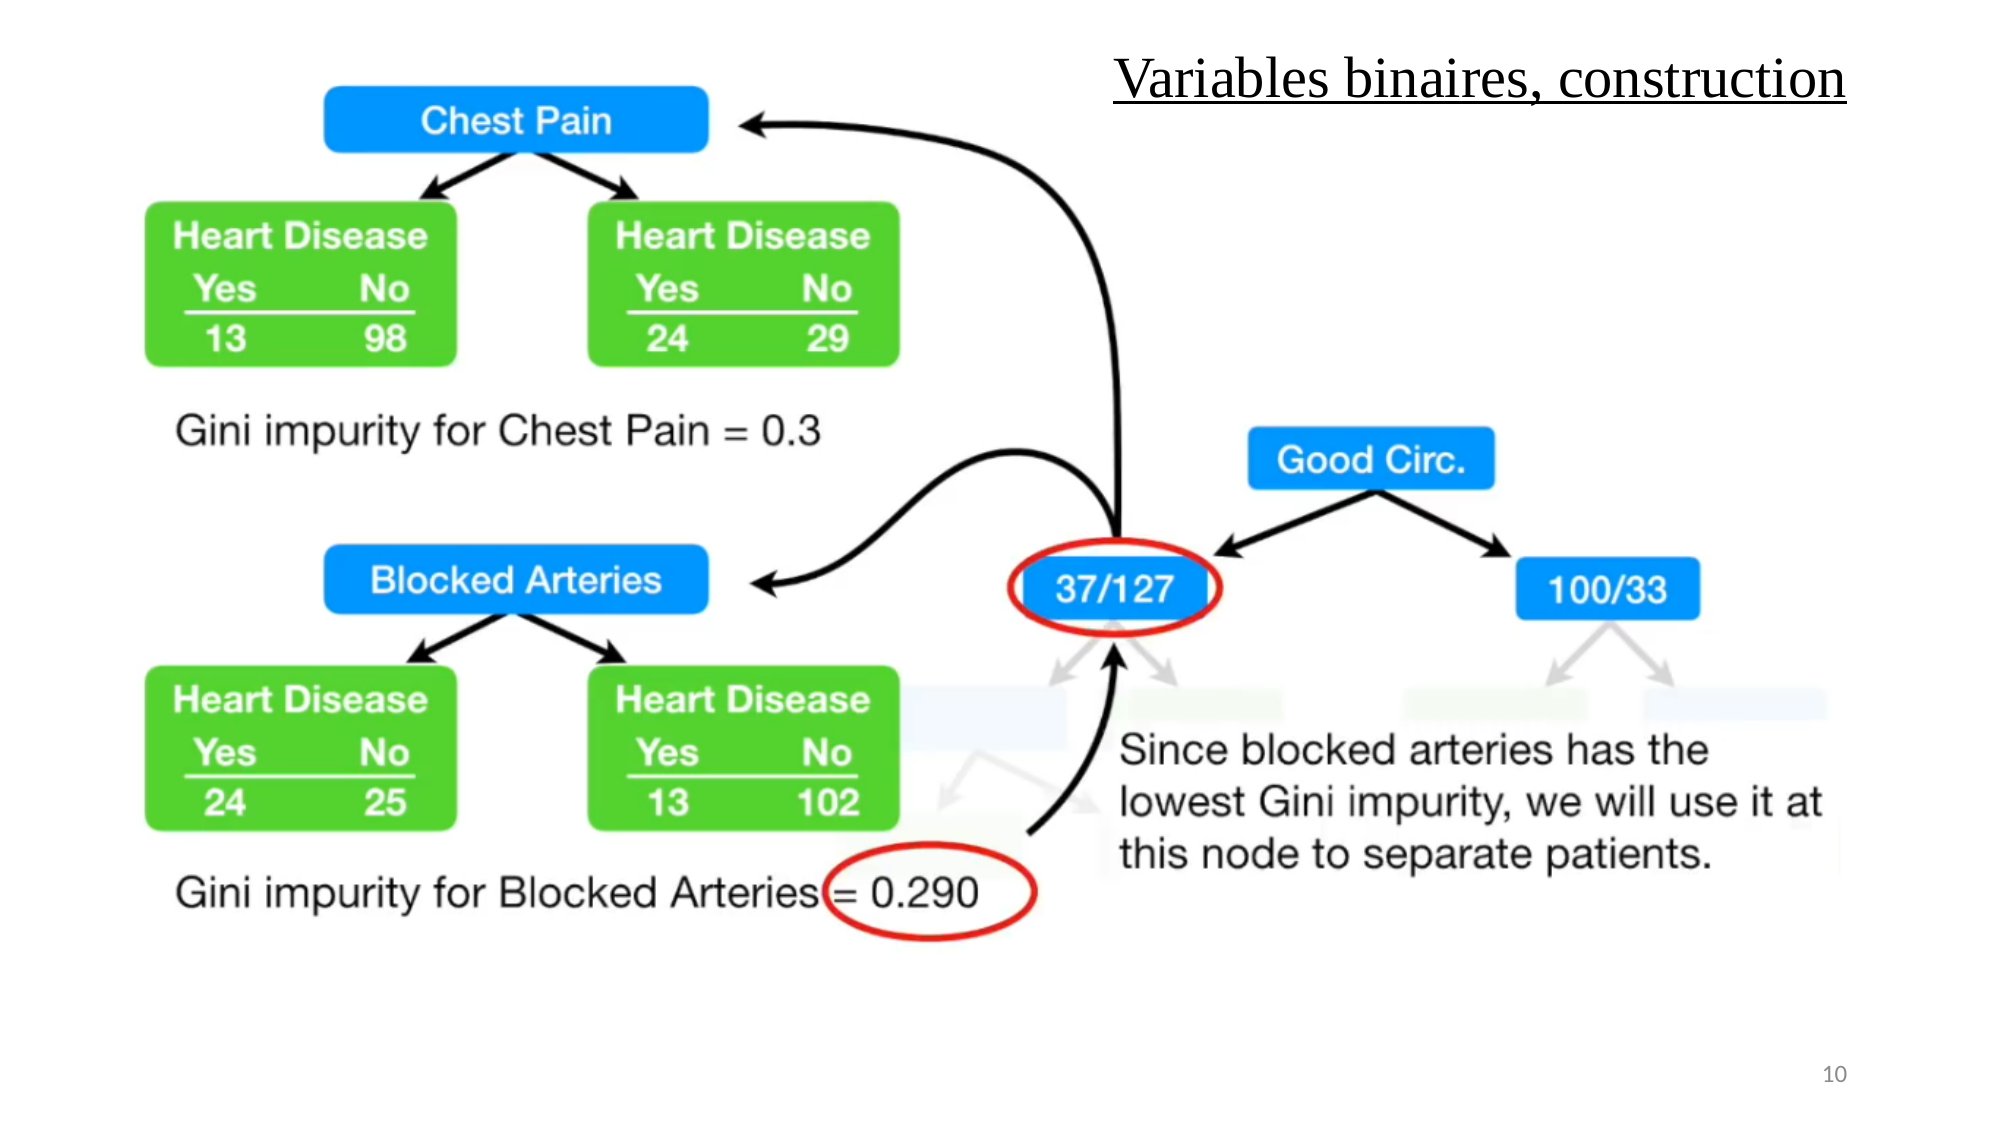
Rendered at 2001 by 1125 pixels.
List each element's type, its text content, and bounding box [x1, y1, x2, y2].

slide_number 10 [1412, 1042, 1863, 1103]
picture [135, 74, 1841, 1014]
text_box Variables binaires, construction [1098, 32, 1965, 117]
